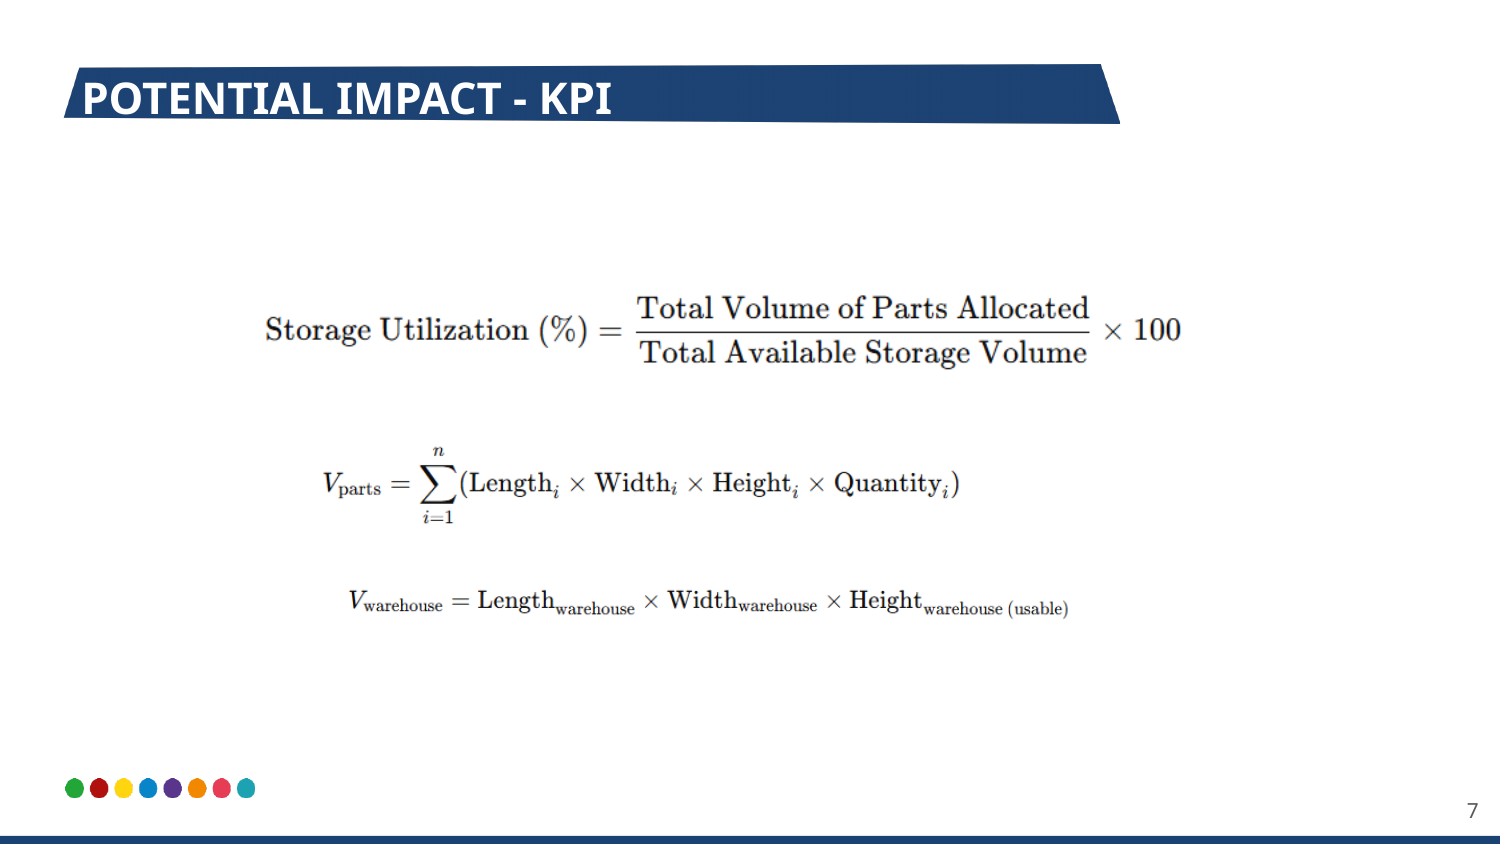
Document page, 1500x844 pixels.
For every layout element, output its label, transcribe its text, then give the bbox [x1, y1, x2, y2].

picture [152, 778, 255, 798]
slide_number ‹#› [1403, 779, 1494, 844]
picture [276, 432, 972, 545]
picture [65, 778, 144, 798]
title POTENTIAL IMPACT - KPI [63, 64, 1121, 124]
picture [219, 262, 1212, 403]
picture [328, 575, 1104, 641]
